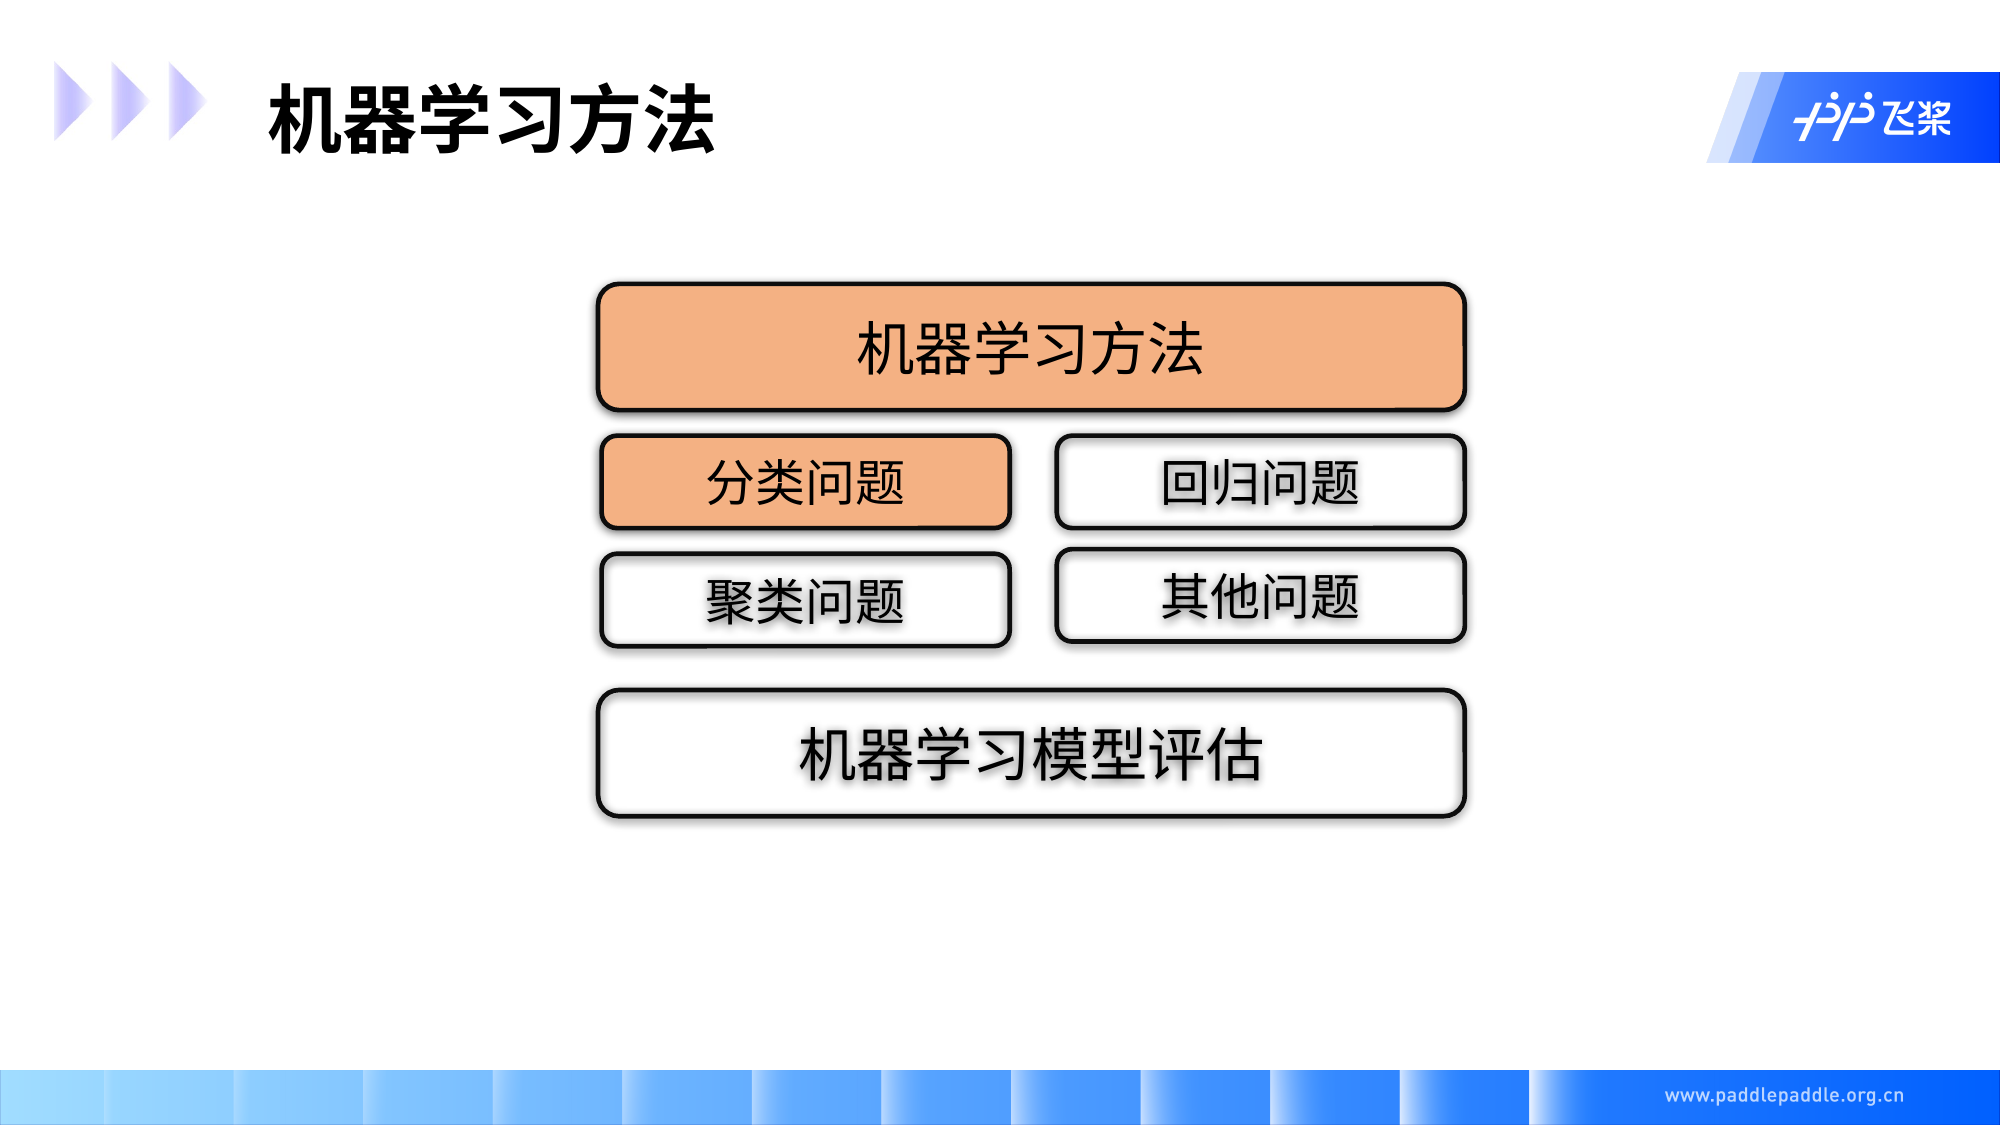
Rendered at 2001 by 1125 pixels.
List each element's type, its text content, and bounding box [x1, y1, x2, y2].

text_box 机器学习模型评估 [598, 690, 1465, 817]
text_box 机器学习方法 [598, 283, 1465, 411]
text_box 分类问题 [601, 435, 1010, 529]
text_box 其他问题 [1056, 549, 1465, 642]
picture [0, 1070, 2000, 1125]
text_box 回归问题 [1056, 435, 1465, 529]
text_box 机器学习方法 [252, 65, 829, 171]
text_box 聚类问题 [601, 553, 1010, 647]
picture [1679, 72, 2000, 163]
